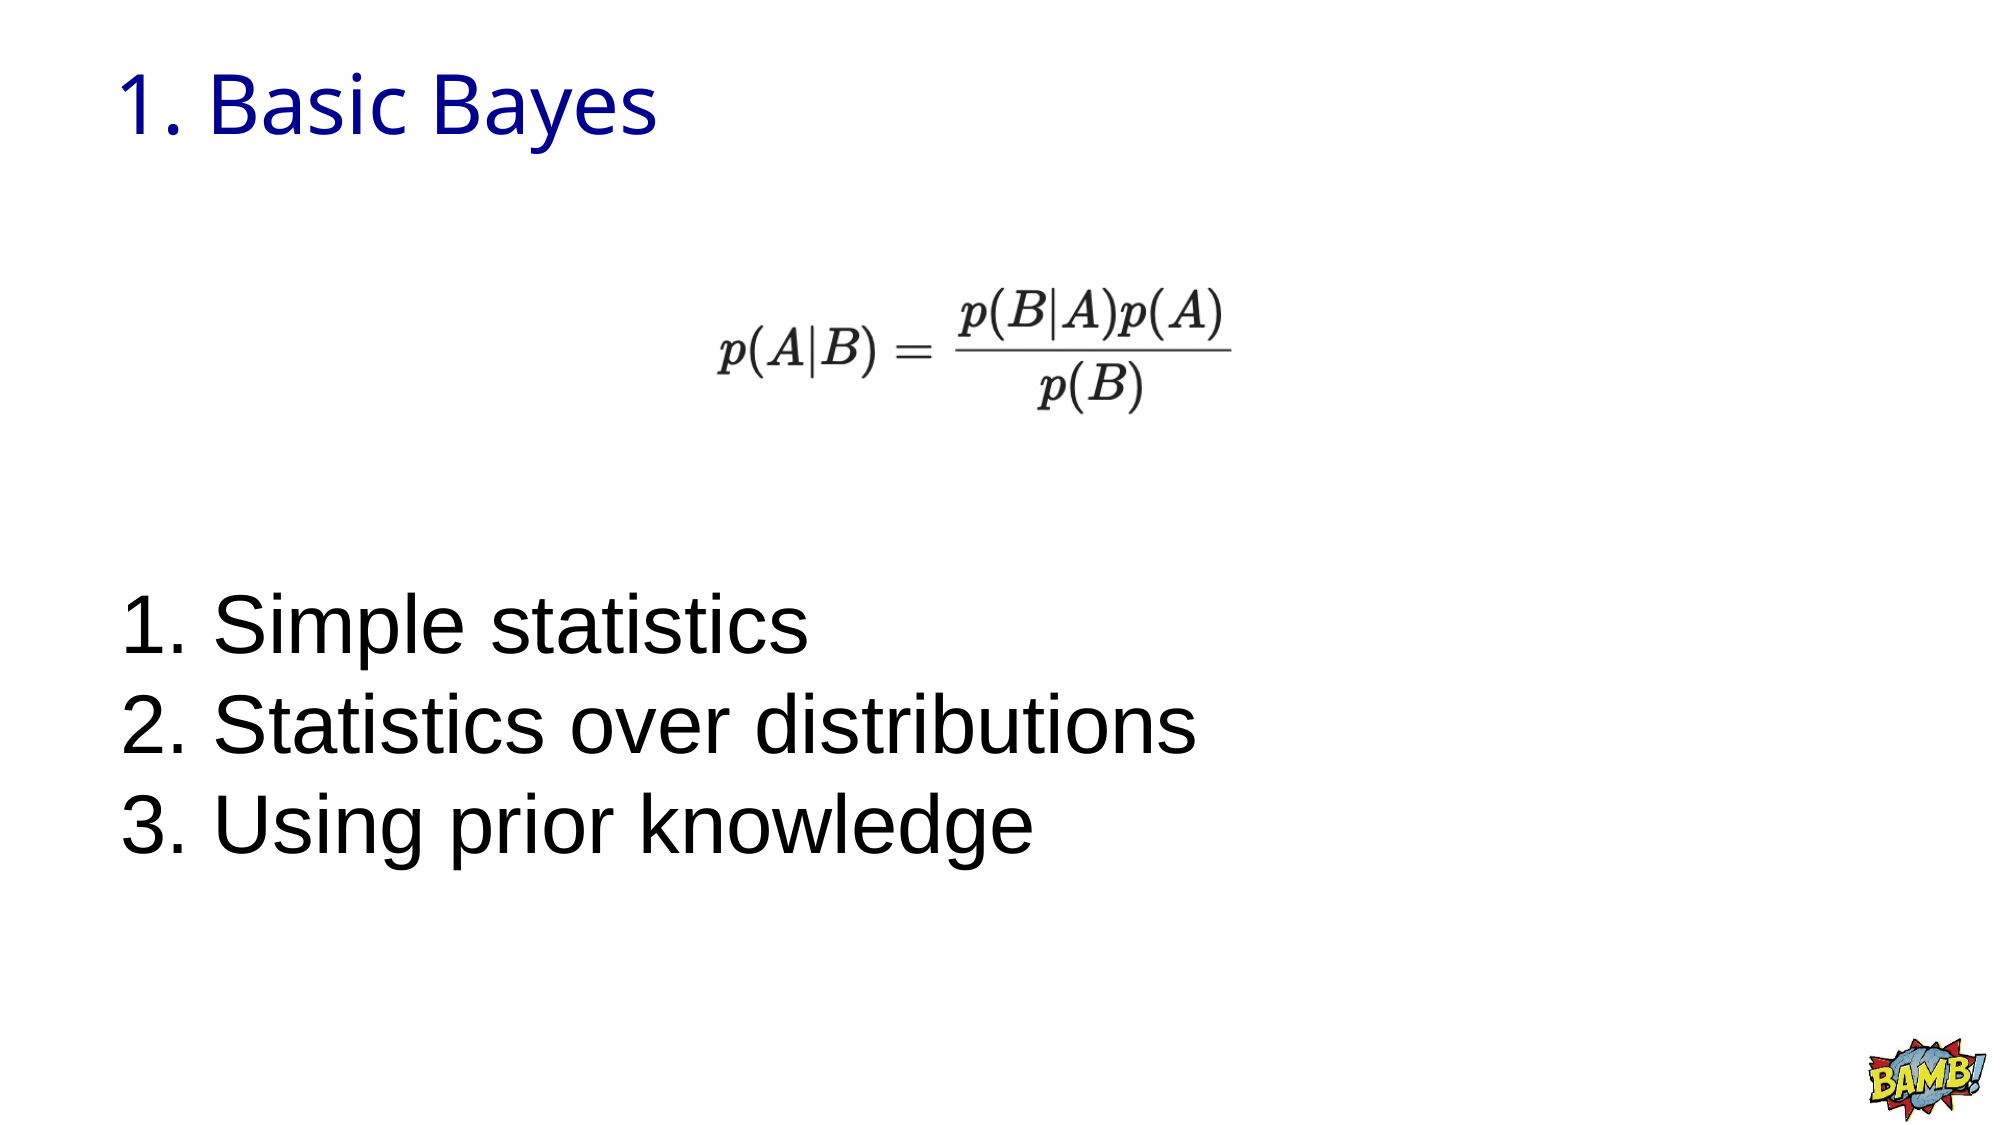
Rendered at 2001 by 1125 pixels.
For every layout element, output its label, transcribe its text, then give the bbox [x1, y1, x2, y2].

picture [1862, 1035, 1994, 1123]
picture [657, 246, 1342, 449]
text_box [99, 160, 1122, 1063]
text_box Simple statistics Statistics over distributions Using prior knowledge [105, 562, 1238, 878]
title 1. Basic Bayes [99, 10, 1900, 198]
